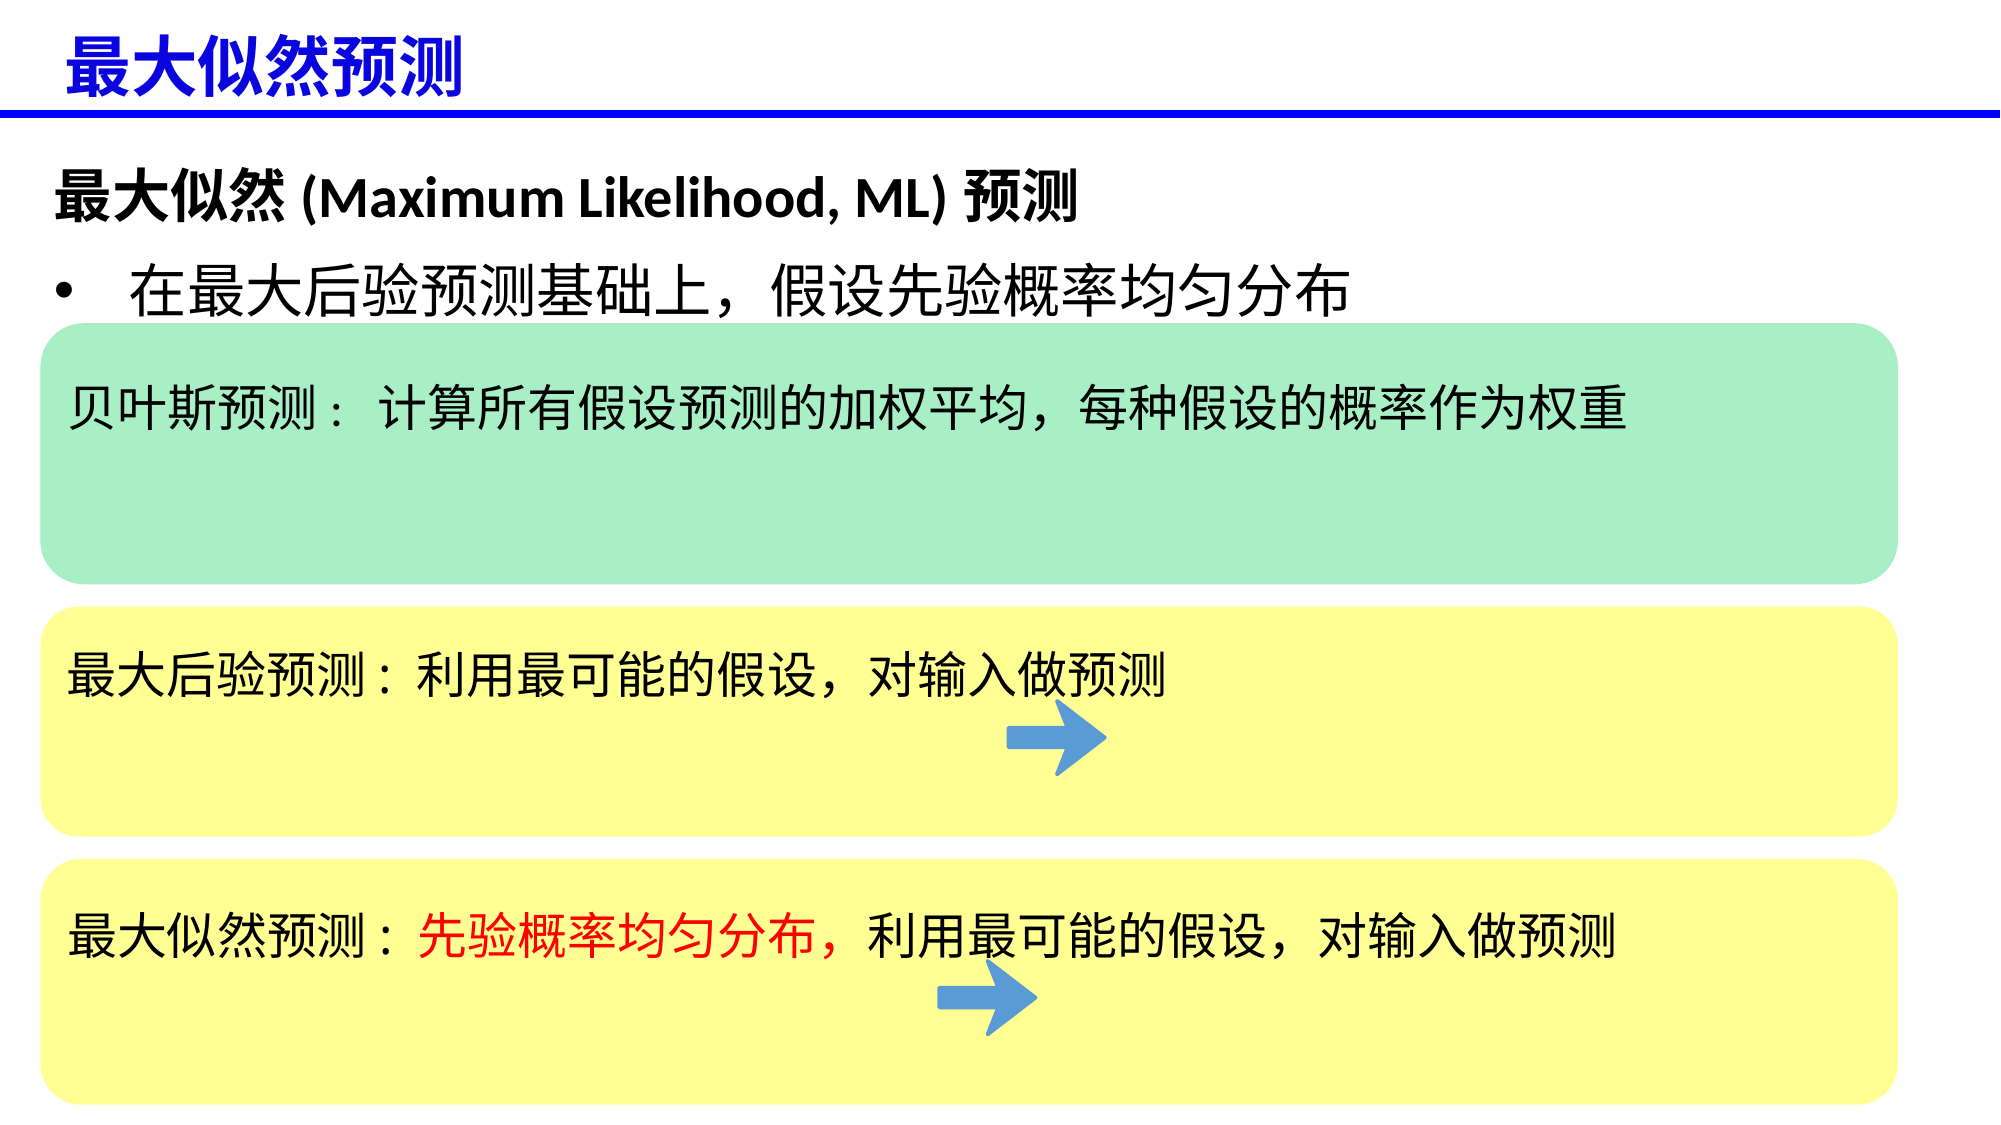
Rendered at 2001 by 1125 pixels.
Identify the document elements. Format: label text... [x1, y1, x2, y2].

text_box [1005, 698, 1108, 778]
text_box 最大似然预测 [49, 17, 1596, 110]
text_box [936, 958, 1039, 1038]
text_box 最大似然(Maximum Likelihood, ML)预测 在最大后验预测基础上，假设先验概率均匀分布 [39, 151, 1973, 472]
